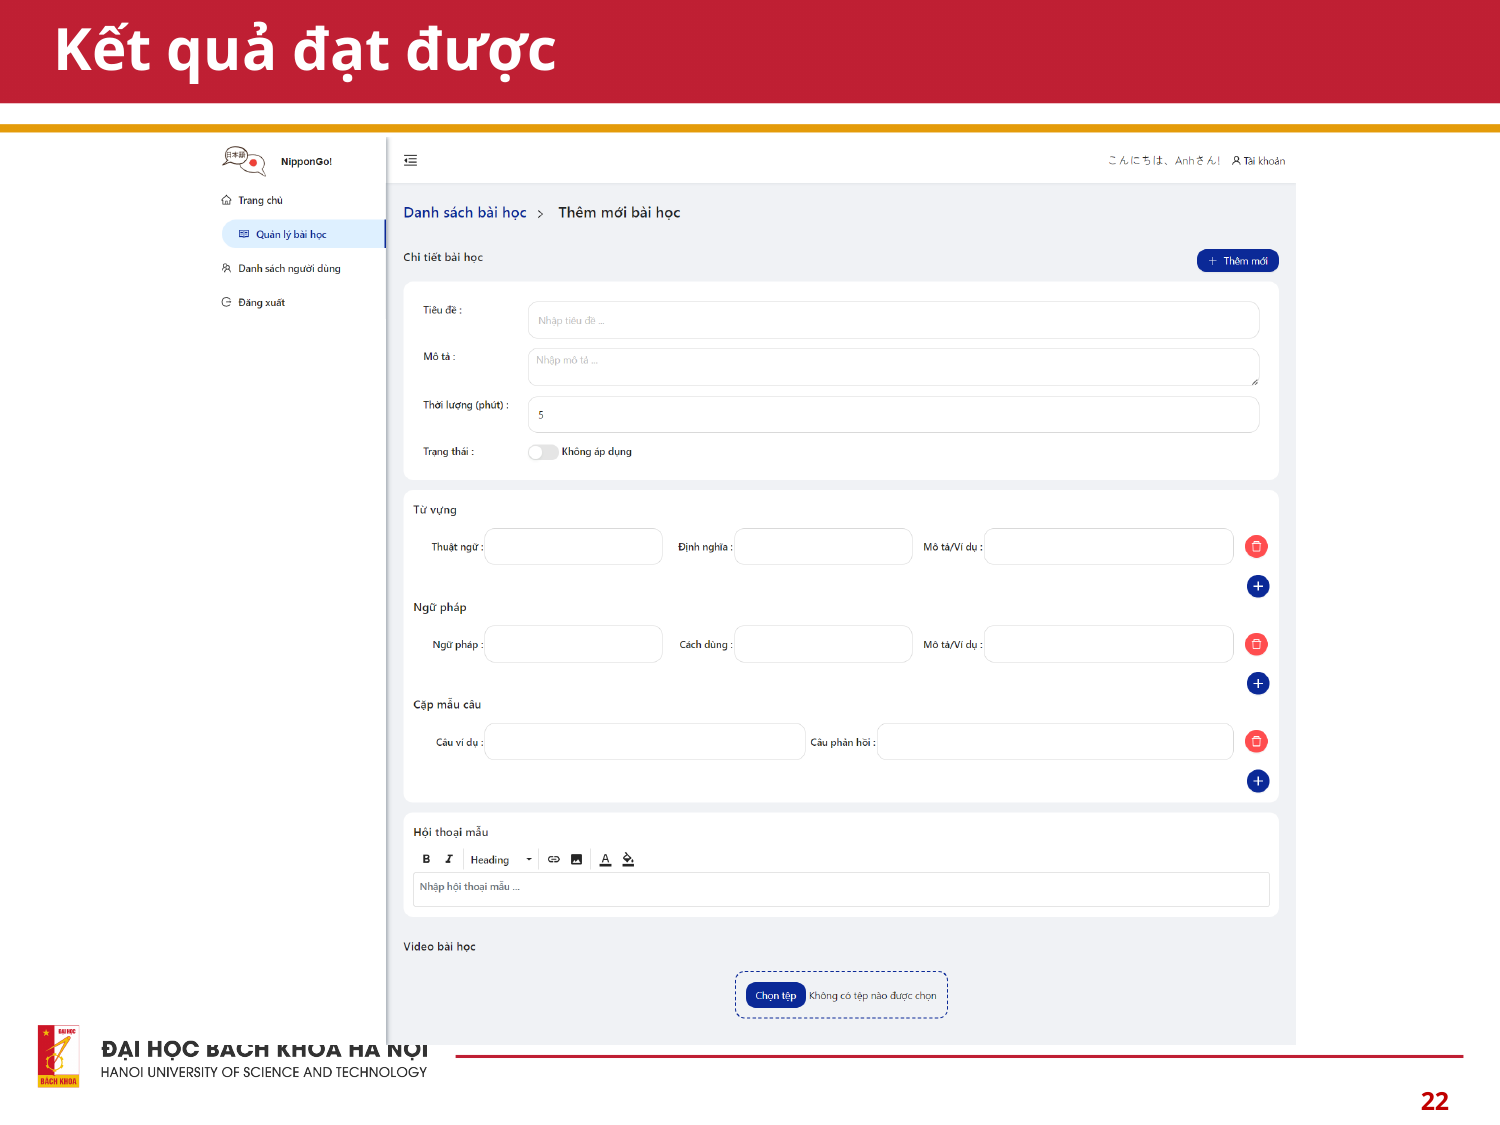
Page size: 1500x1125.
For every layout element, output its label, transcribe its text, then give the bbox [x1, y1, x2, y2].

slide_number 22 [1126, 1078, 1464, 1125]
title Kết quả đạt được [38, 12, 1462, 87]
picture [0, 0, 1500, 1125]
